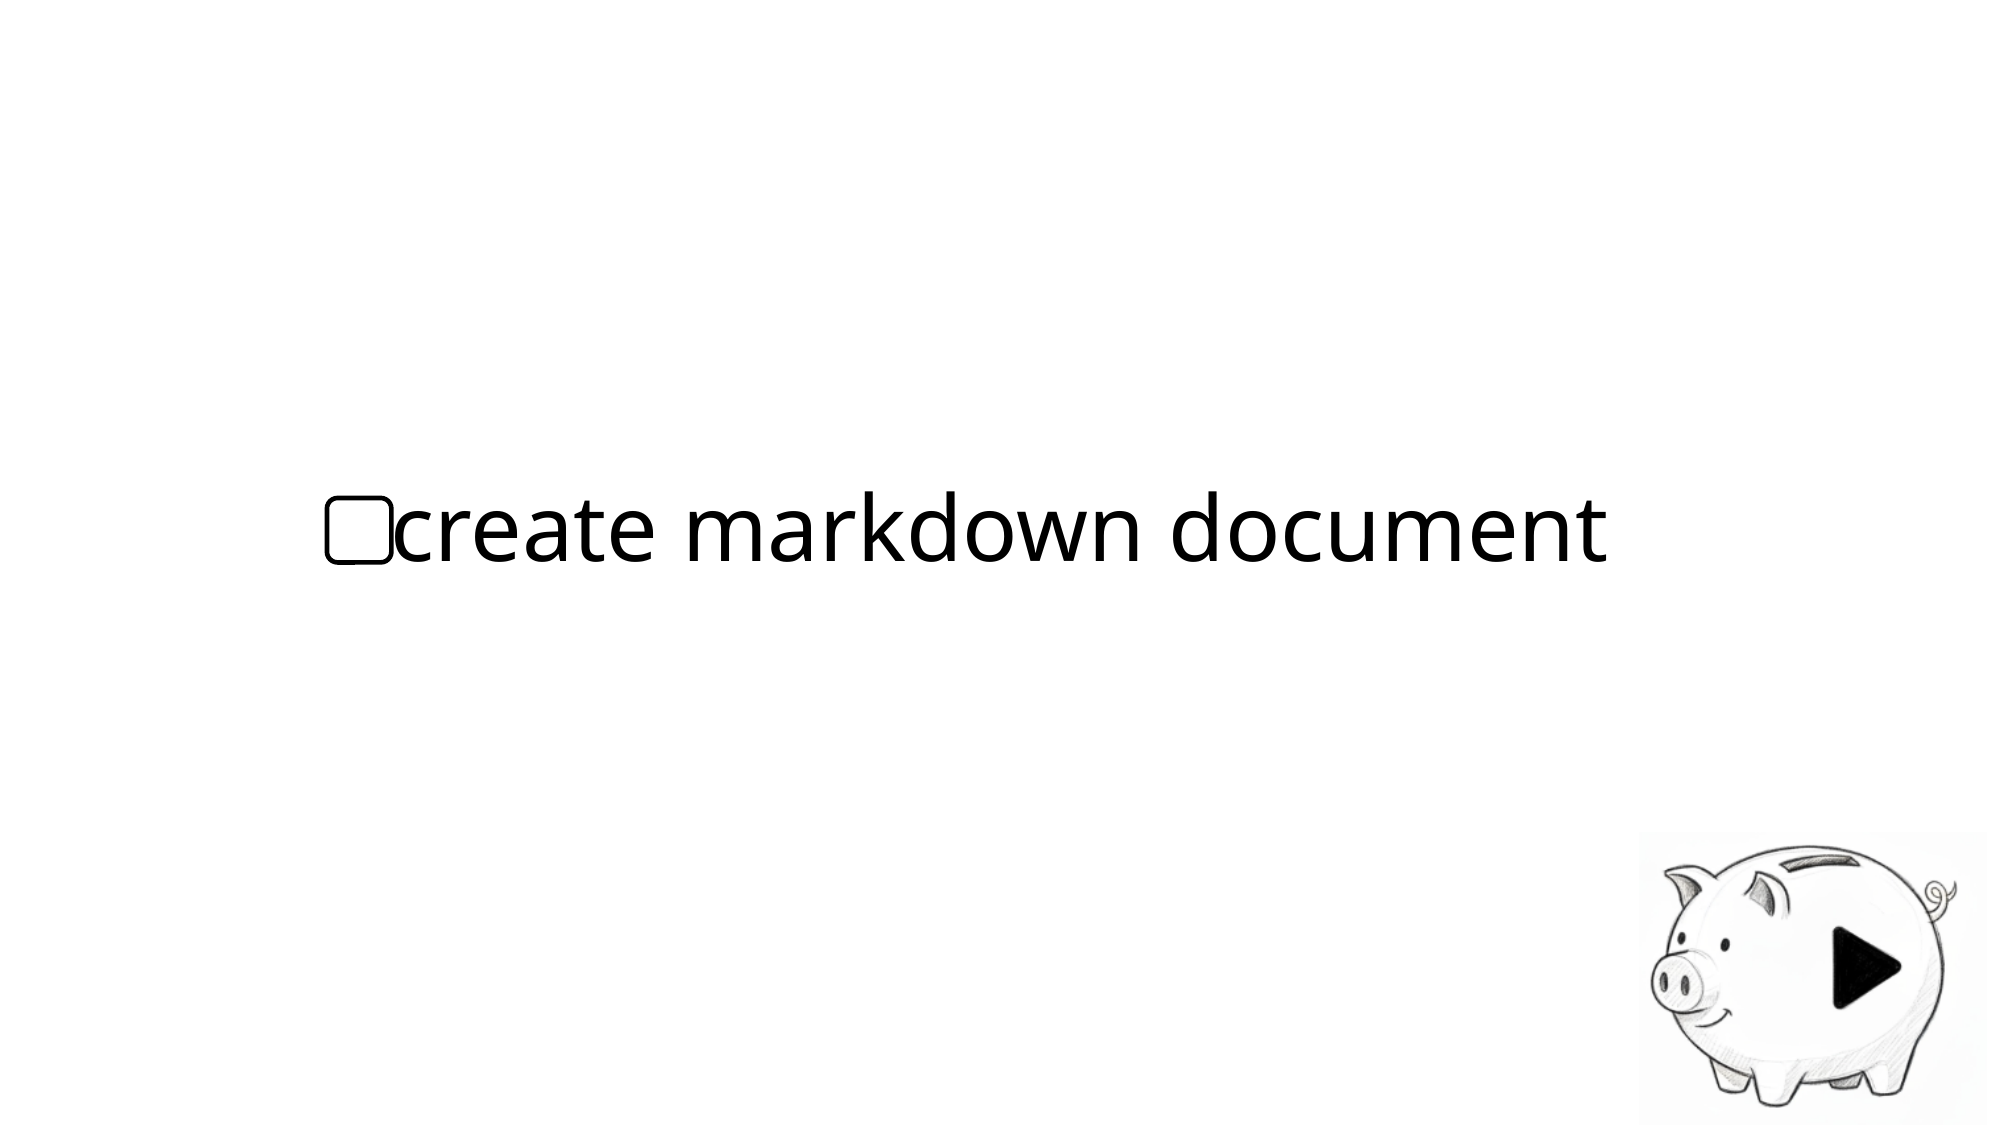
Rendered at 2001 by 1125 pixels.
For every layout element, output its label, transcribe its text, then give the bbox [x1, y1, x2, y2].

text_box create markdown document [375, 462, 1625, 587]
picture [1638, 832, 1987, 1125]
text_box [325, 496, 393, 565]
